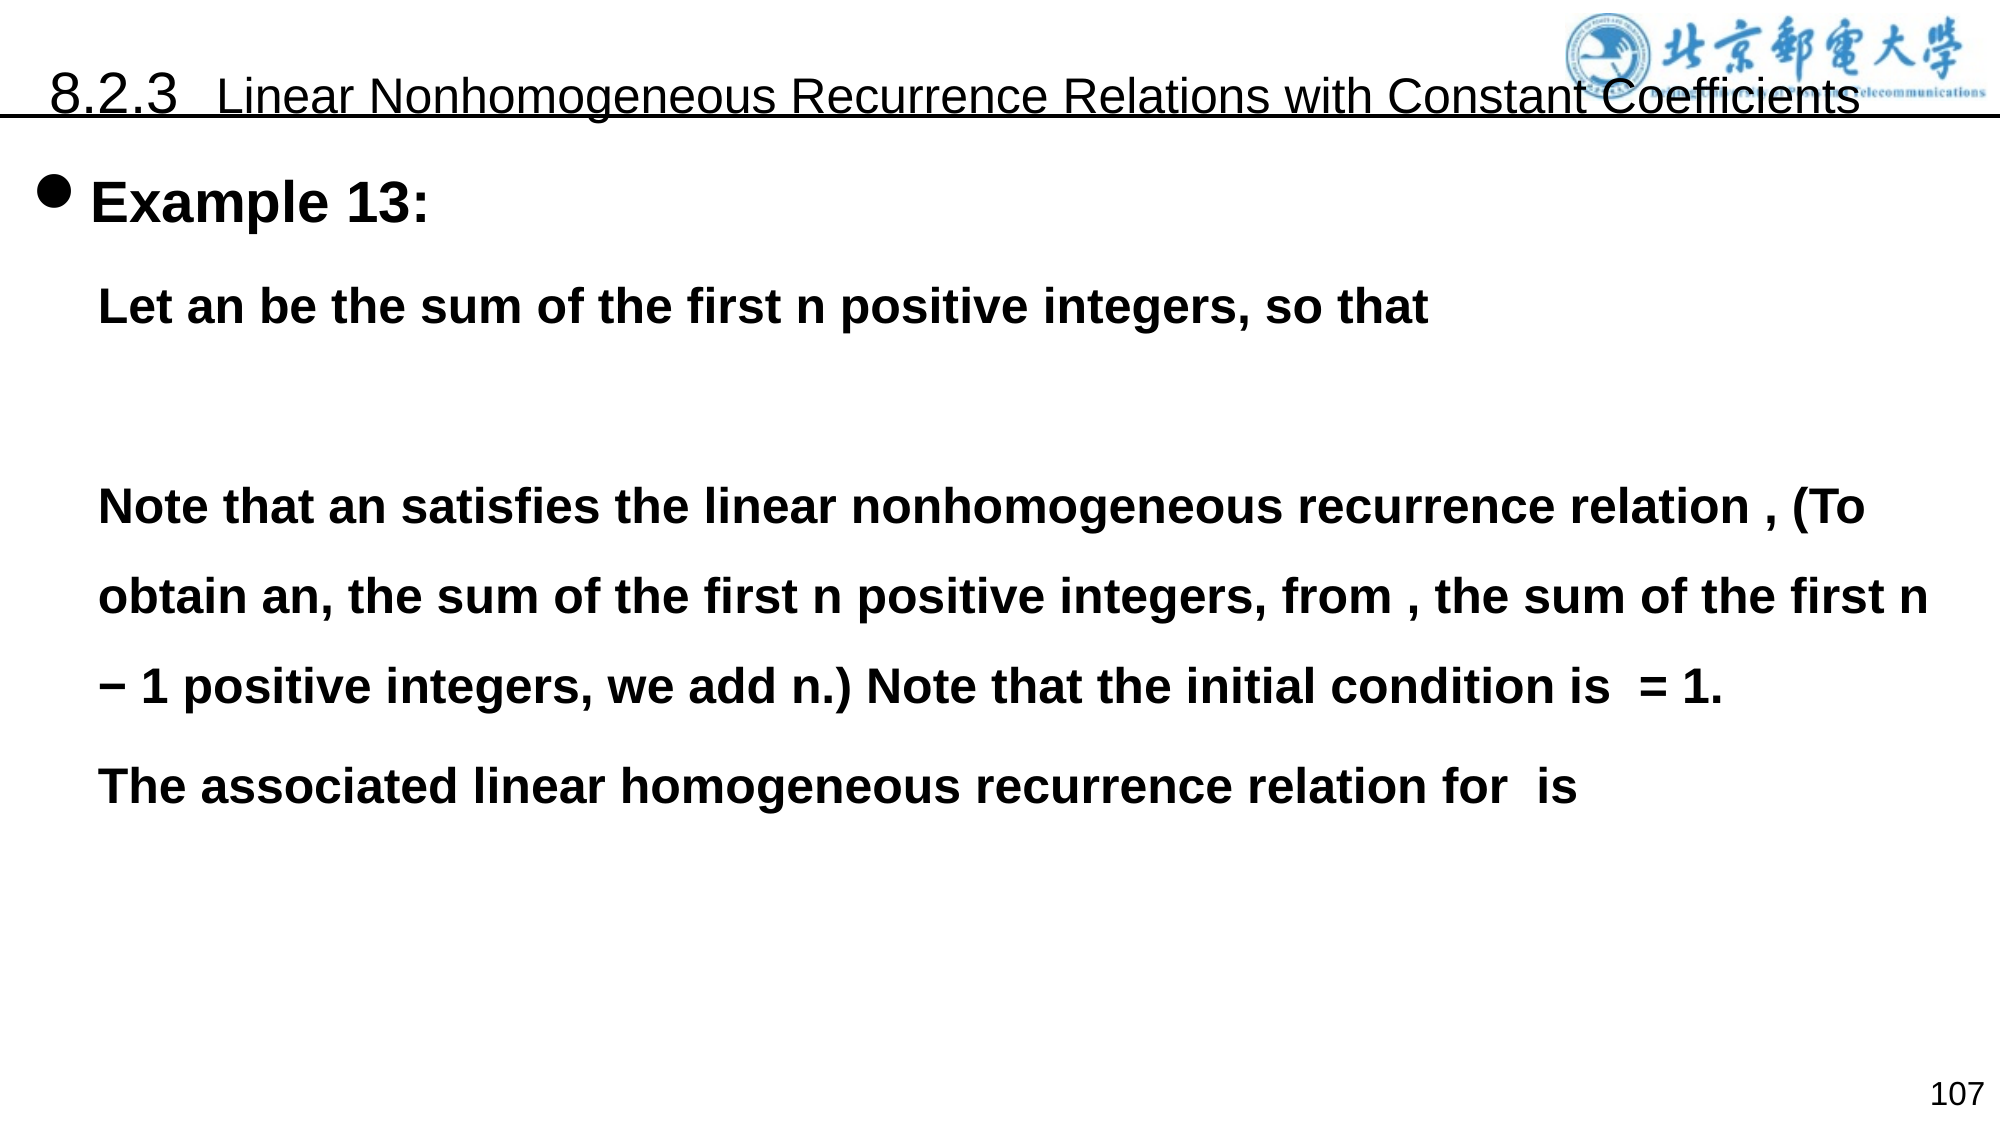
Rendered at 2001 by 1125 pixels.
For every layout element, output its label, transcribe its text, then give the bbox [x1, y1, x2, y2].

text_box 8.2.3 Linear Nonhomogeneous Recurrence Relations with Constant Coefficients [34, 0, 2000, 135]
